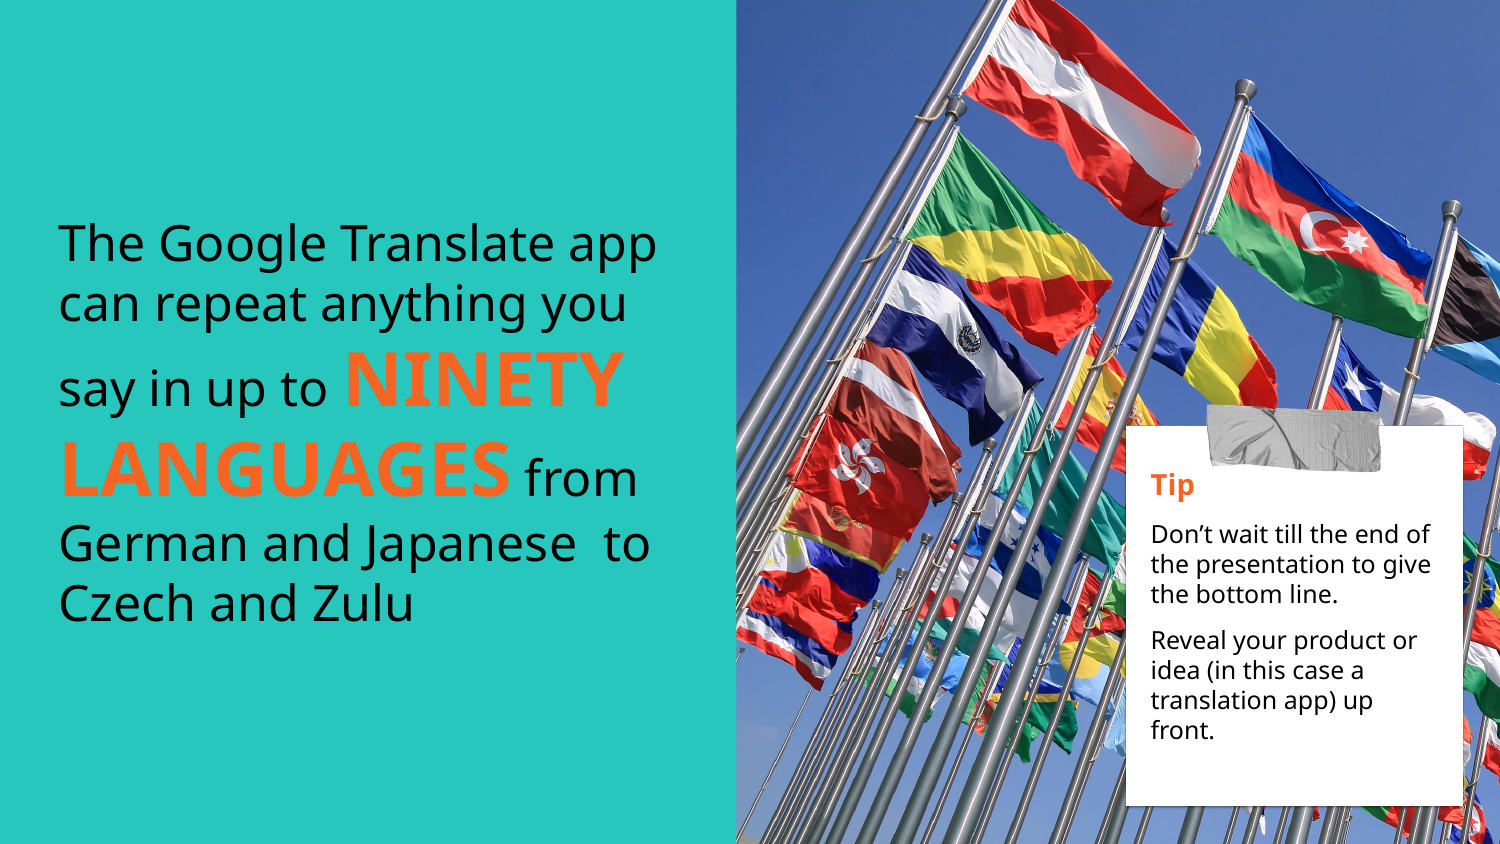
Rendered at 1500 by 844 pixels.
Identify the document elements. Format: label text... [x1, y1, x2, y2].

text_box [1112, 403, 1476, 821]
title The Google Translate app can repeat anything you say in up to NINETY LANGUAGES from German and Japanese to Czech and Zulu [43, 313, 708, 530]
picture [736, 0, 1500, 844]
